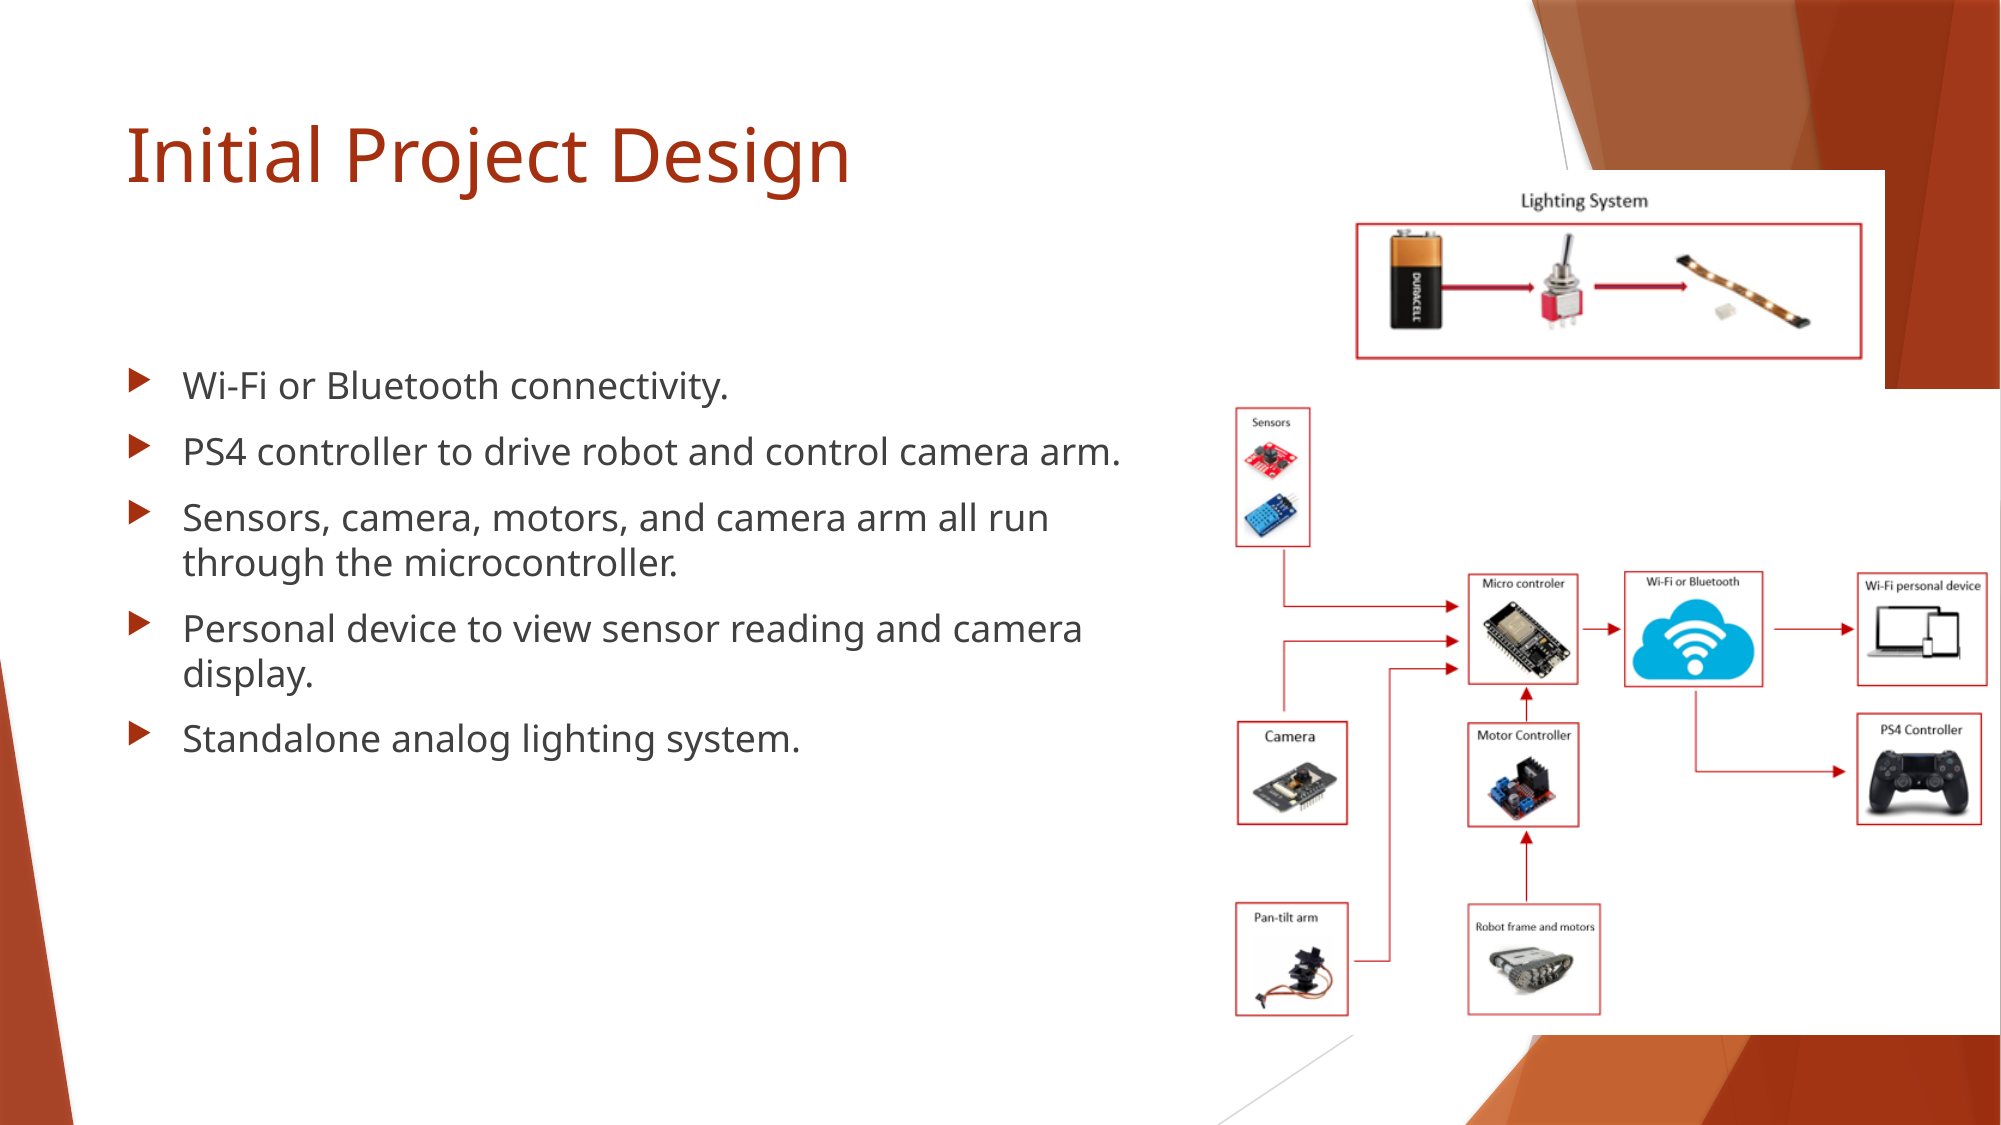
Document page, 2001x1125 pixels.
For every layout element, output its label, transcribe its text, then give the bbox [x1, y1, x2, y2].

picture [1216, 170, 2000, 1035]
list Wi-Fi or Bluetooth connectivity. PS4 controller to drive robot and control camera arm. Sensors, camera, motors, and camera arm all run through the microcontroller. Personal device to view sensor reading and camera display. Standalone analog lighting system. [111, 354, 1217, 992]
title Initial Project Design [111, 99, 1522, 317]
